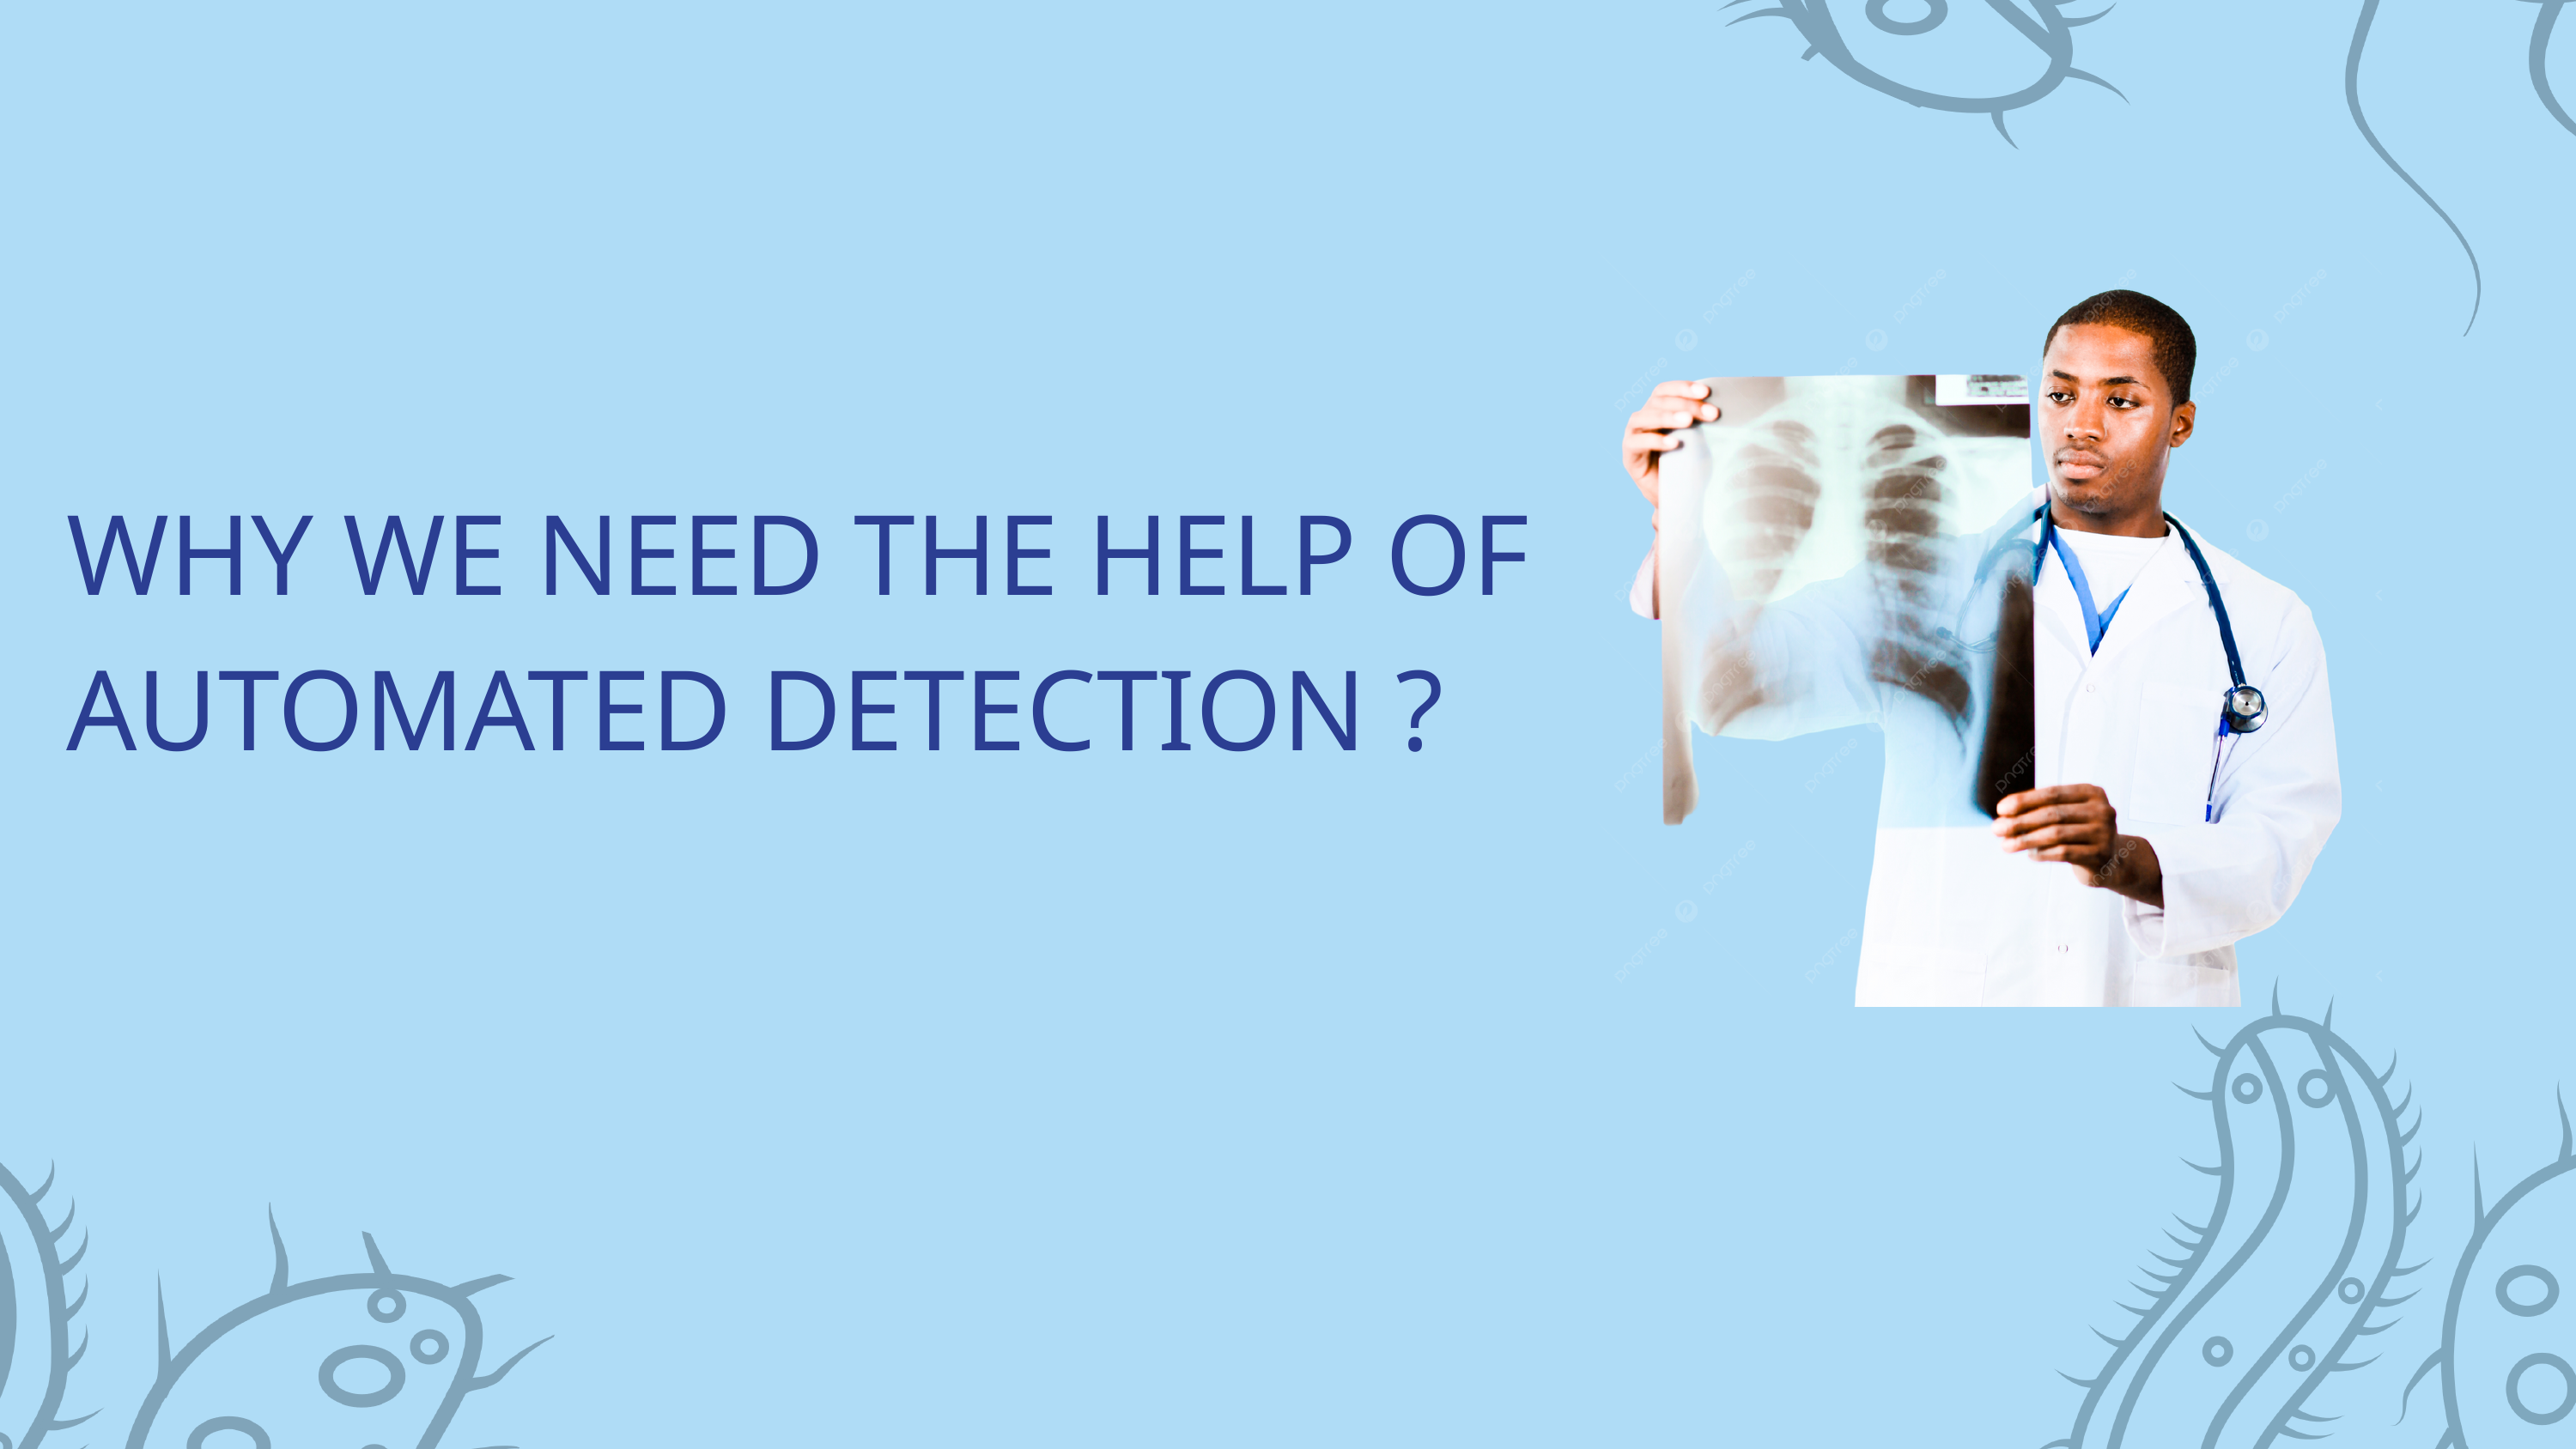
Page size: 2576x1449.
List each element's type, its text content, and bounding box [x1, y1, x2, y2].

text_box [0, 1118, 568, 1449]
text_box [2028, 974, 2576, 1449]
text_box [1591, 246, 2383, 1007]
text_box WHY WE NEED THE HELP OF AUTOMATED DETECTION ? [66, 462, 1592, 928]
text_box [1684, 0, 2576, 376]
